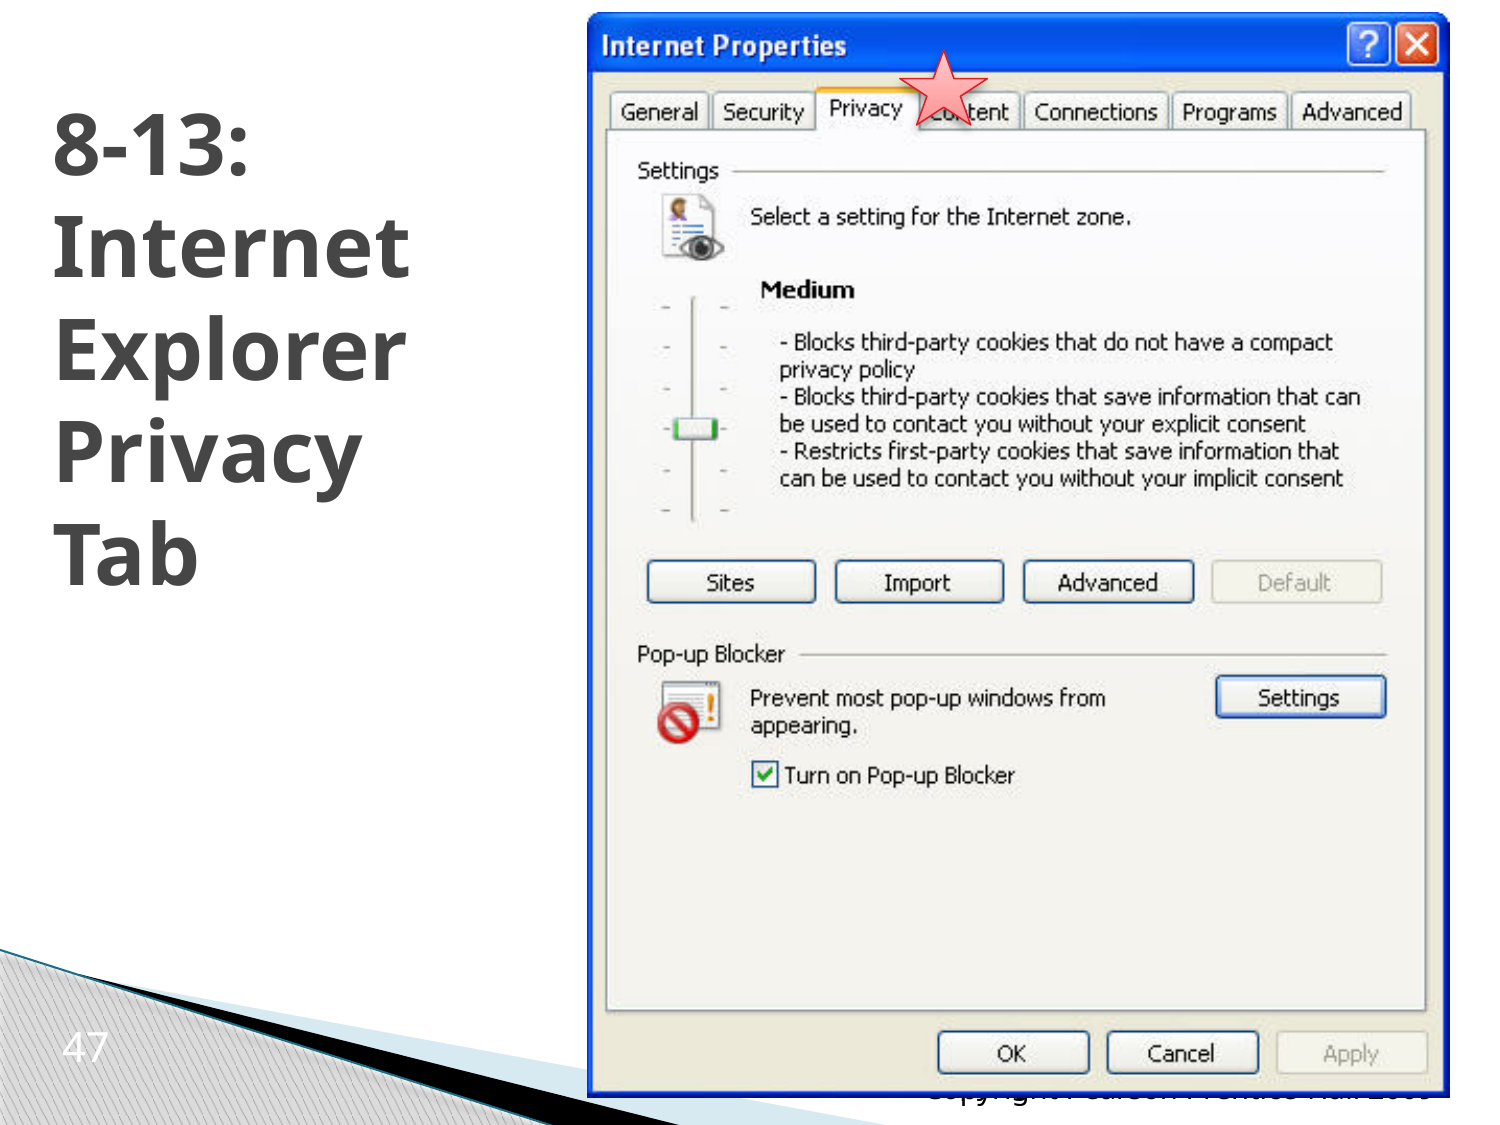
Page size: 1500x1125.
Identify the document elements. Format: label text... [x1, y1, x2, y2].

title 8-13: Internet Explorer Privacy Tab [37, 50, 513, 643]
text_box Copyright Pearson Prentice-Hall 2009 [737, 1108, 1450, 1113]
picture [587, 12, 1451, 1098]
slide_number 47 [0, 1025, 125, 1085]
